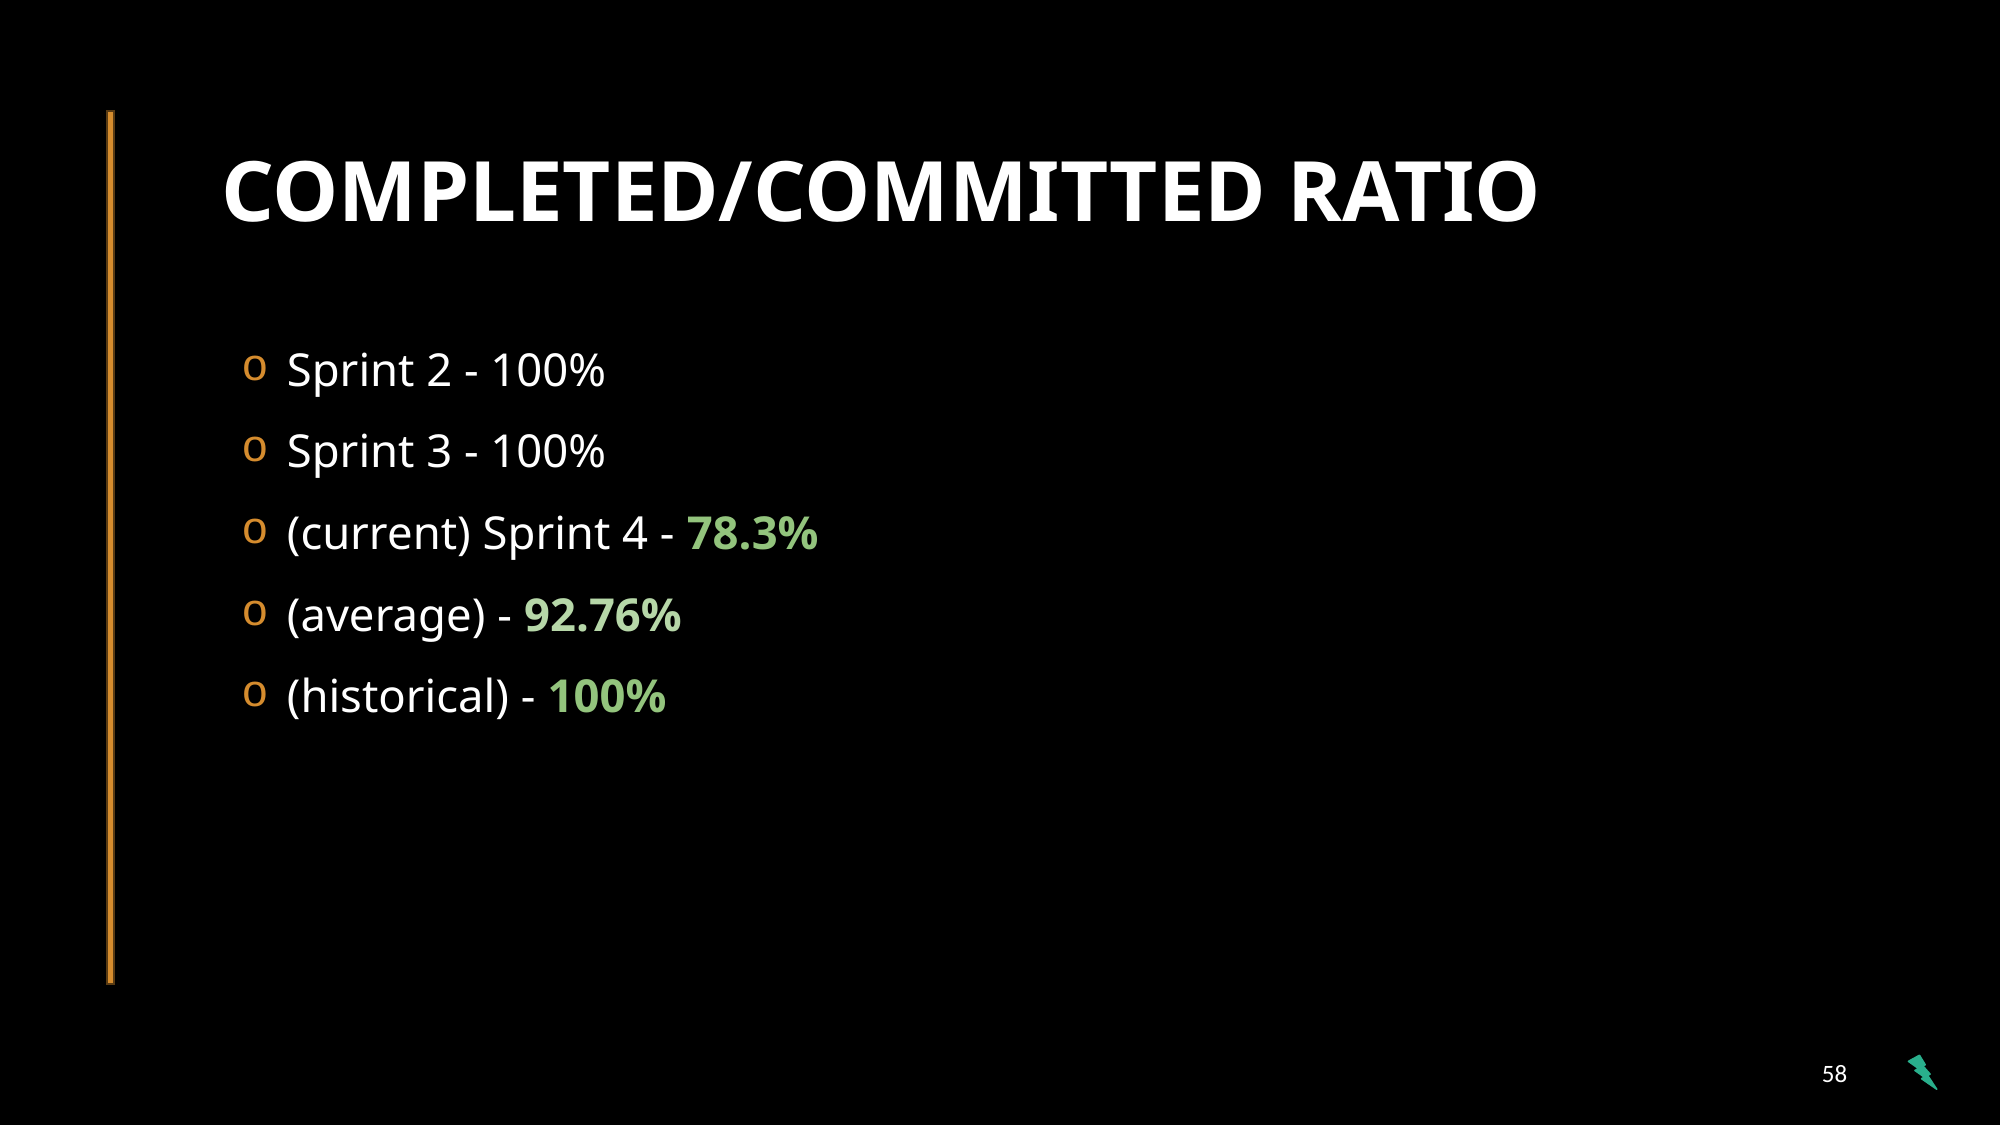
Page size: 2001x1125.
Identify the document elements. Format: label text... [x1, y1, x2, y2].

text_box [106, 110, 115, 985]
list Sprint 2 - 100% Sprint 3 - 100% (current) Sprint 4 - 78.3% (average) - 92.76% (historical) - 100% [224, 306, 1158, 731]
slide_number ‹#› [1412, 1042, 1863, 1103]
title COMPLETED/COMMITTED RATIO [206, 110, 1794, 279]
text_box [1908, 1055, 1937, 1090]
